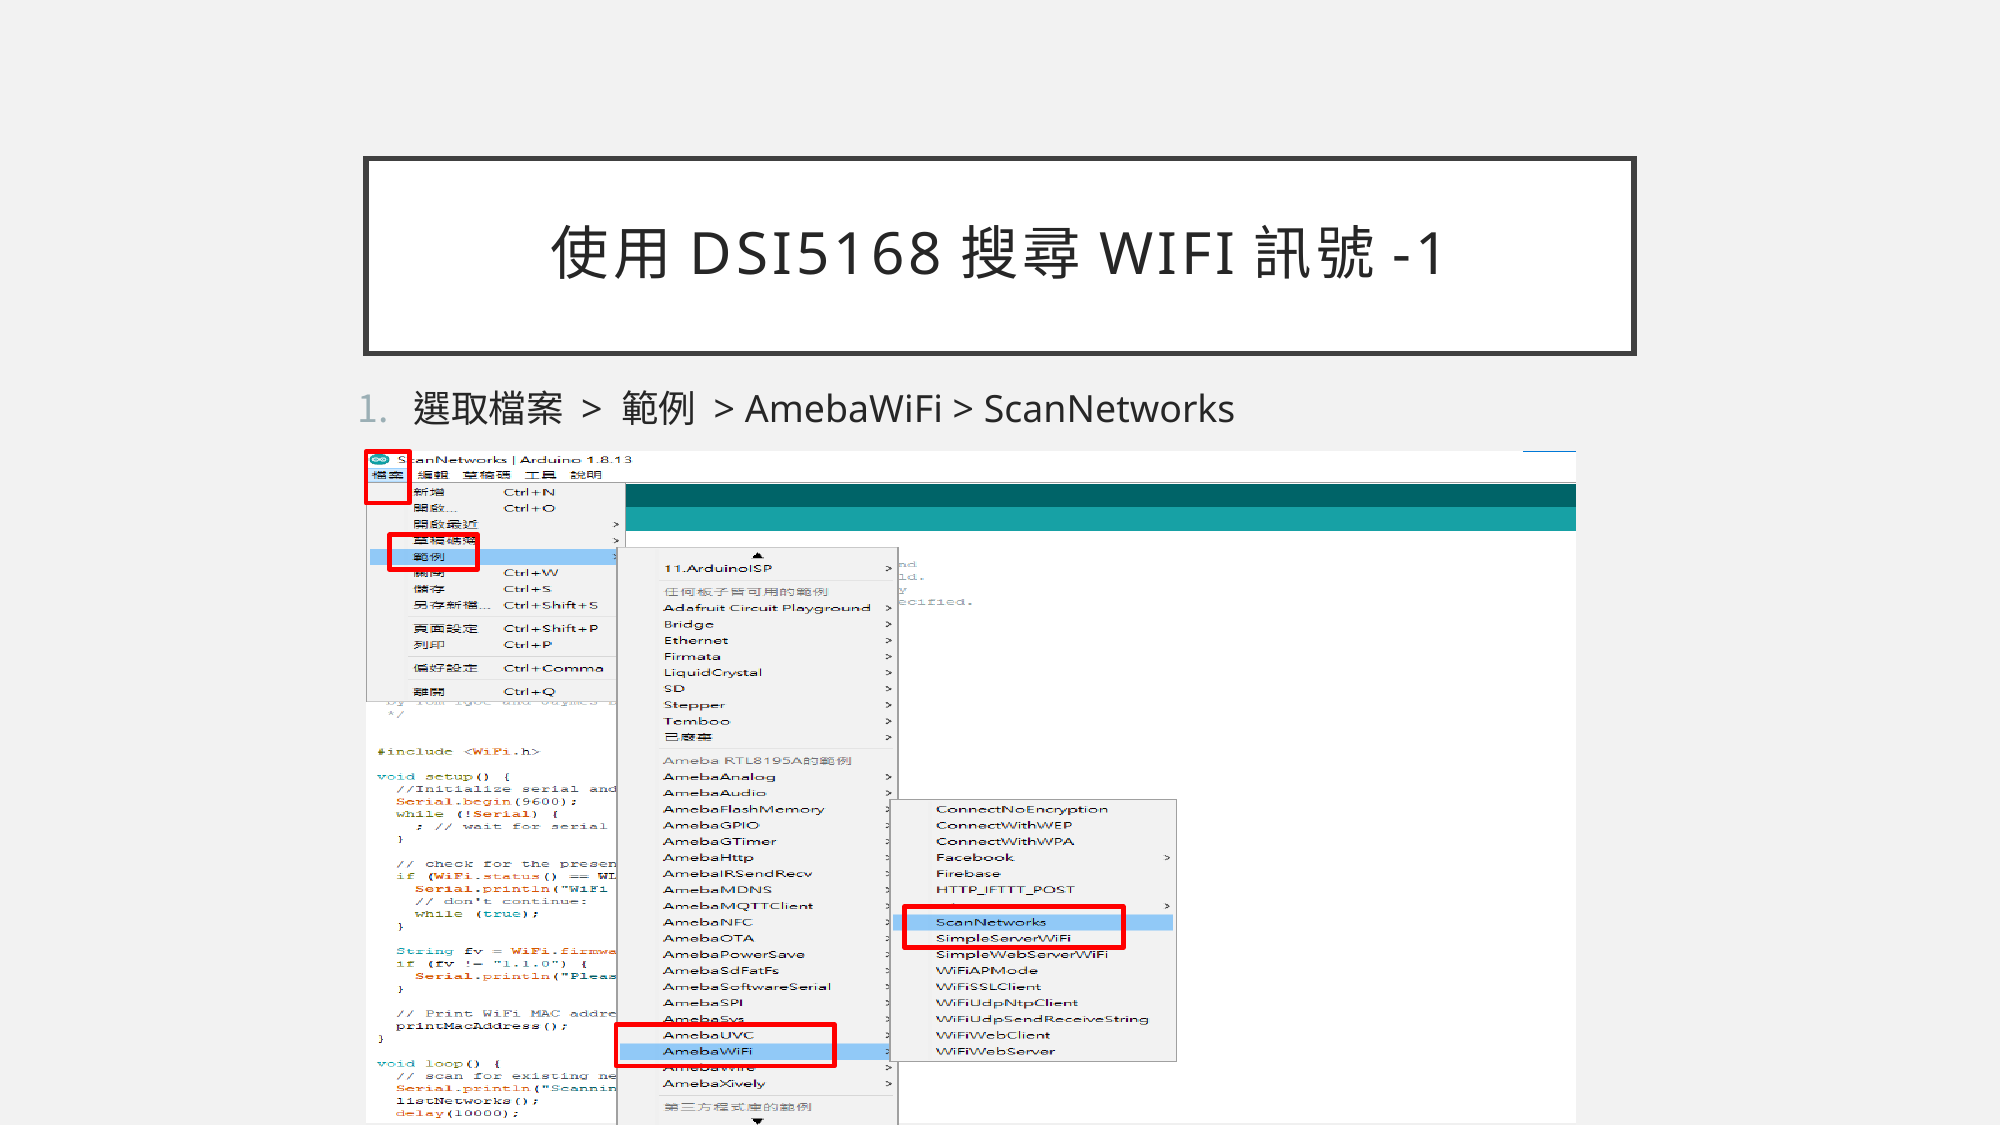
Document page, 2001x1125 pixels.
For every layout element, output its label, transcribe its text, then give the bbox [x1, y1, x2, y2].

list 選取檔案 > 範例 > AmebaWiFi > ScanNetworks [342, 377, 1611, 887]
title 使用DSI5168搜尋wifi訊號-1 [363, 156, 1637, 356]
picture [365, 451, 1576, 1125]
